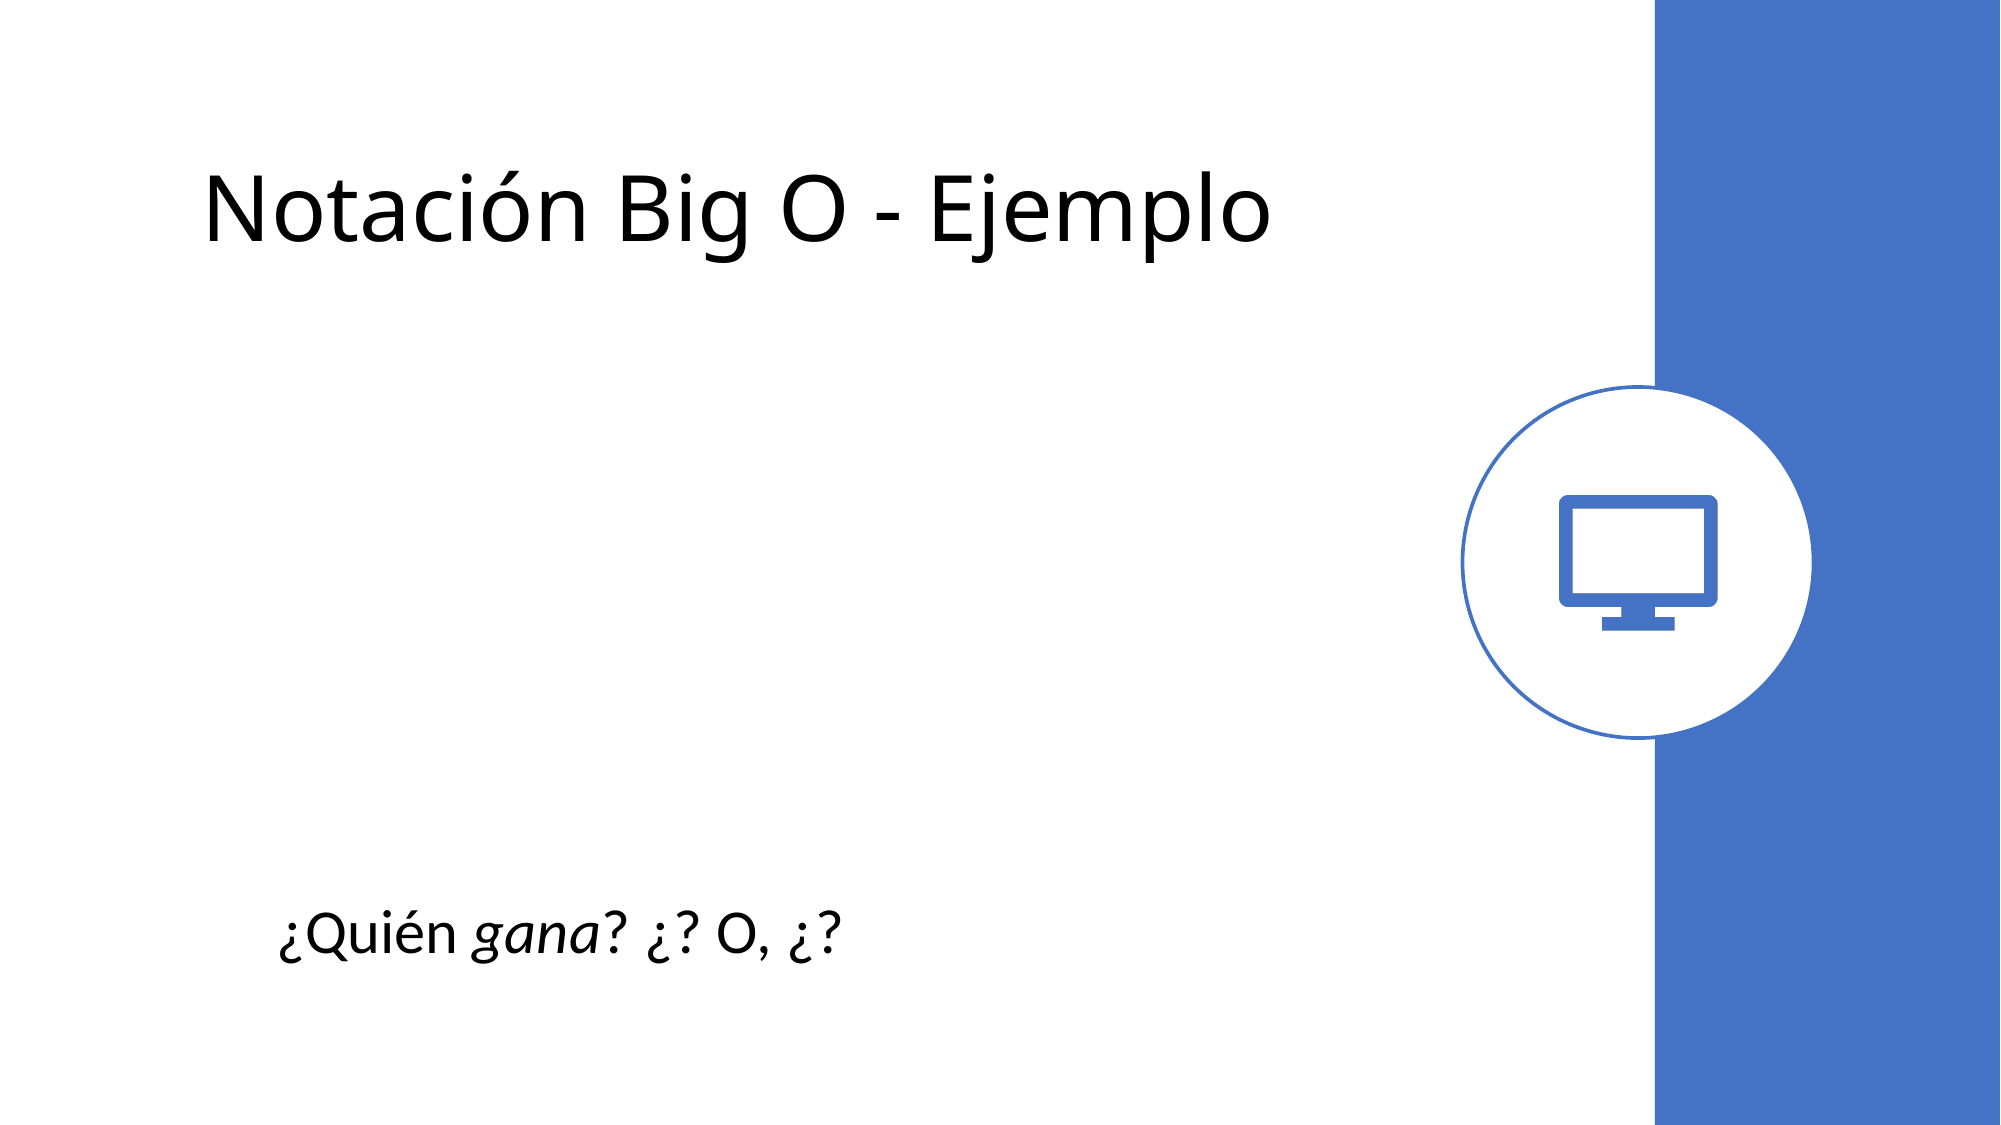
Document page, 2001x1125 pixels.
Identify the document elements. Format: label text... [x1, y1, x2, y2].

text_box [1654, 0, 2000, 1125]
text_box [1461, 385, 1815, 740]
title Notación Big O - Ejemplo [186, 102, 1413, 321]
picture [1544, 468, 1732, 657]
